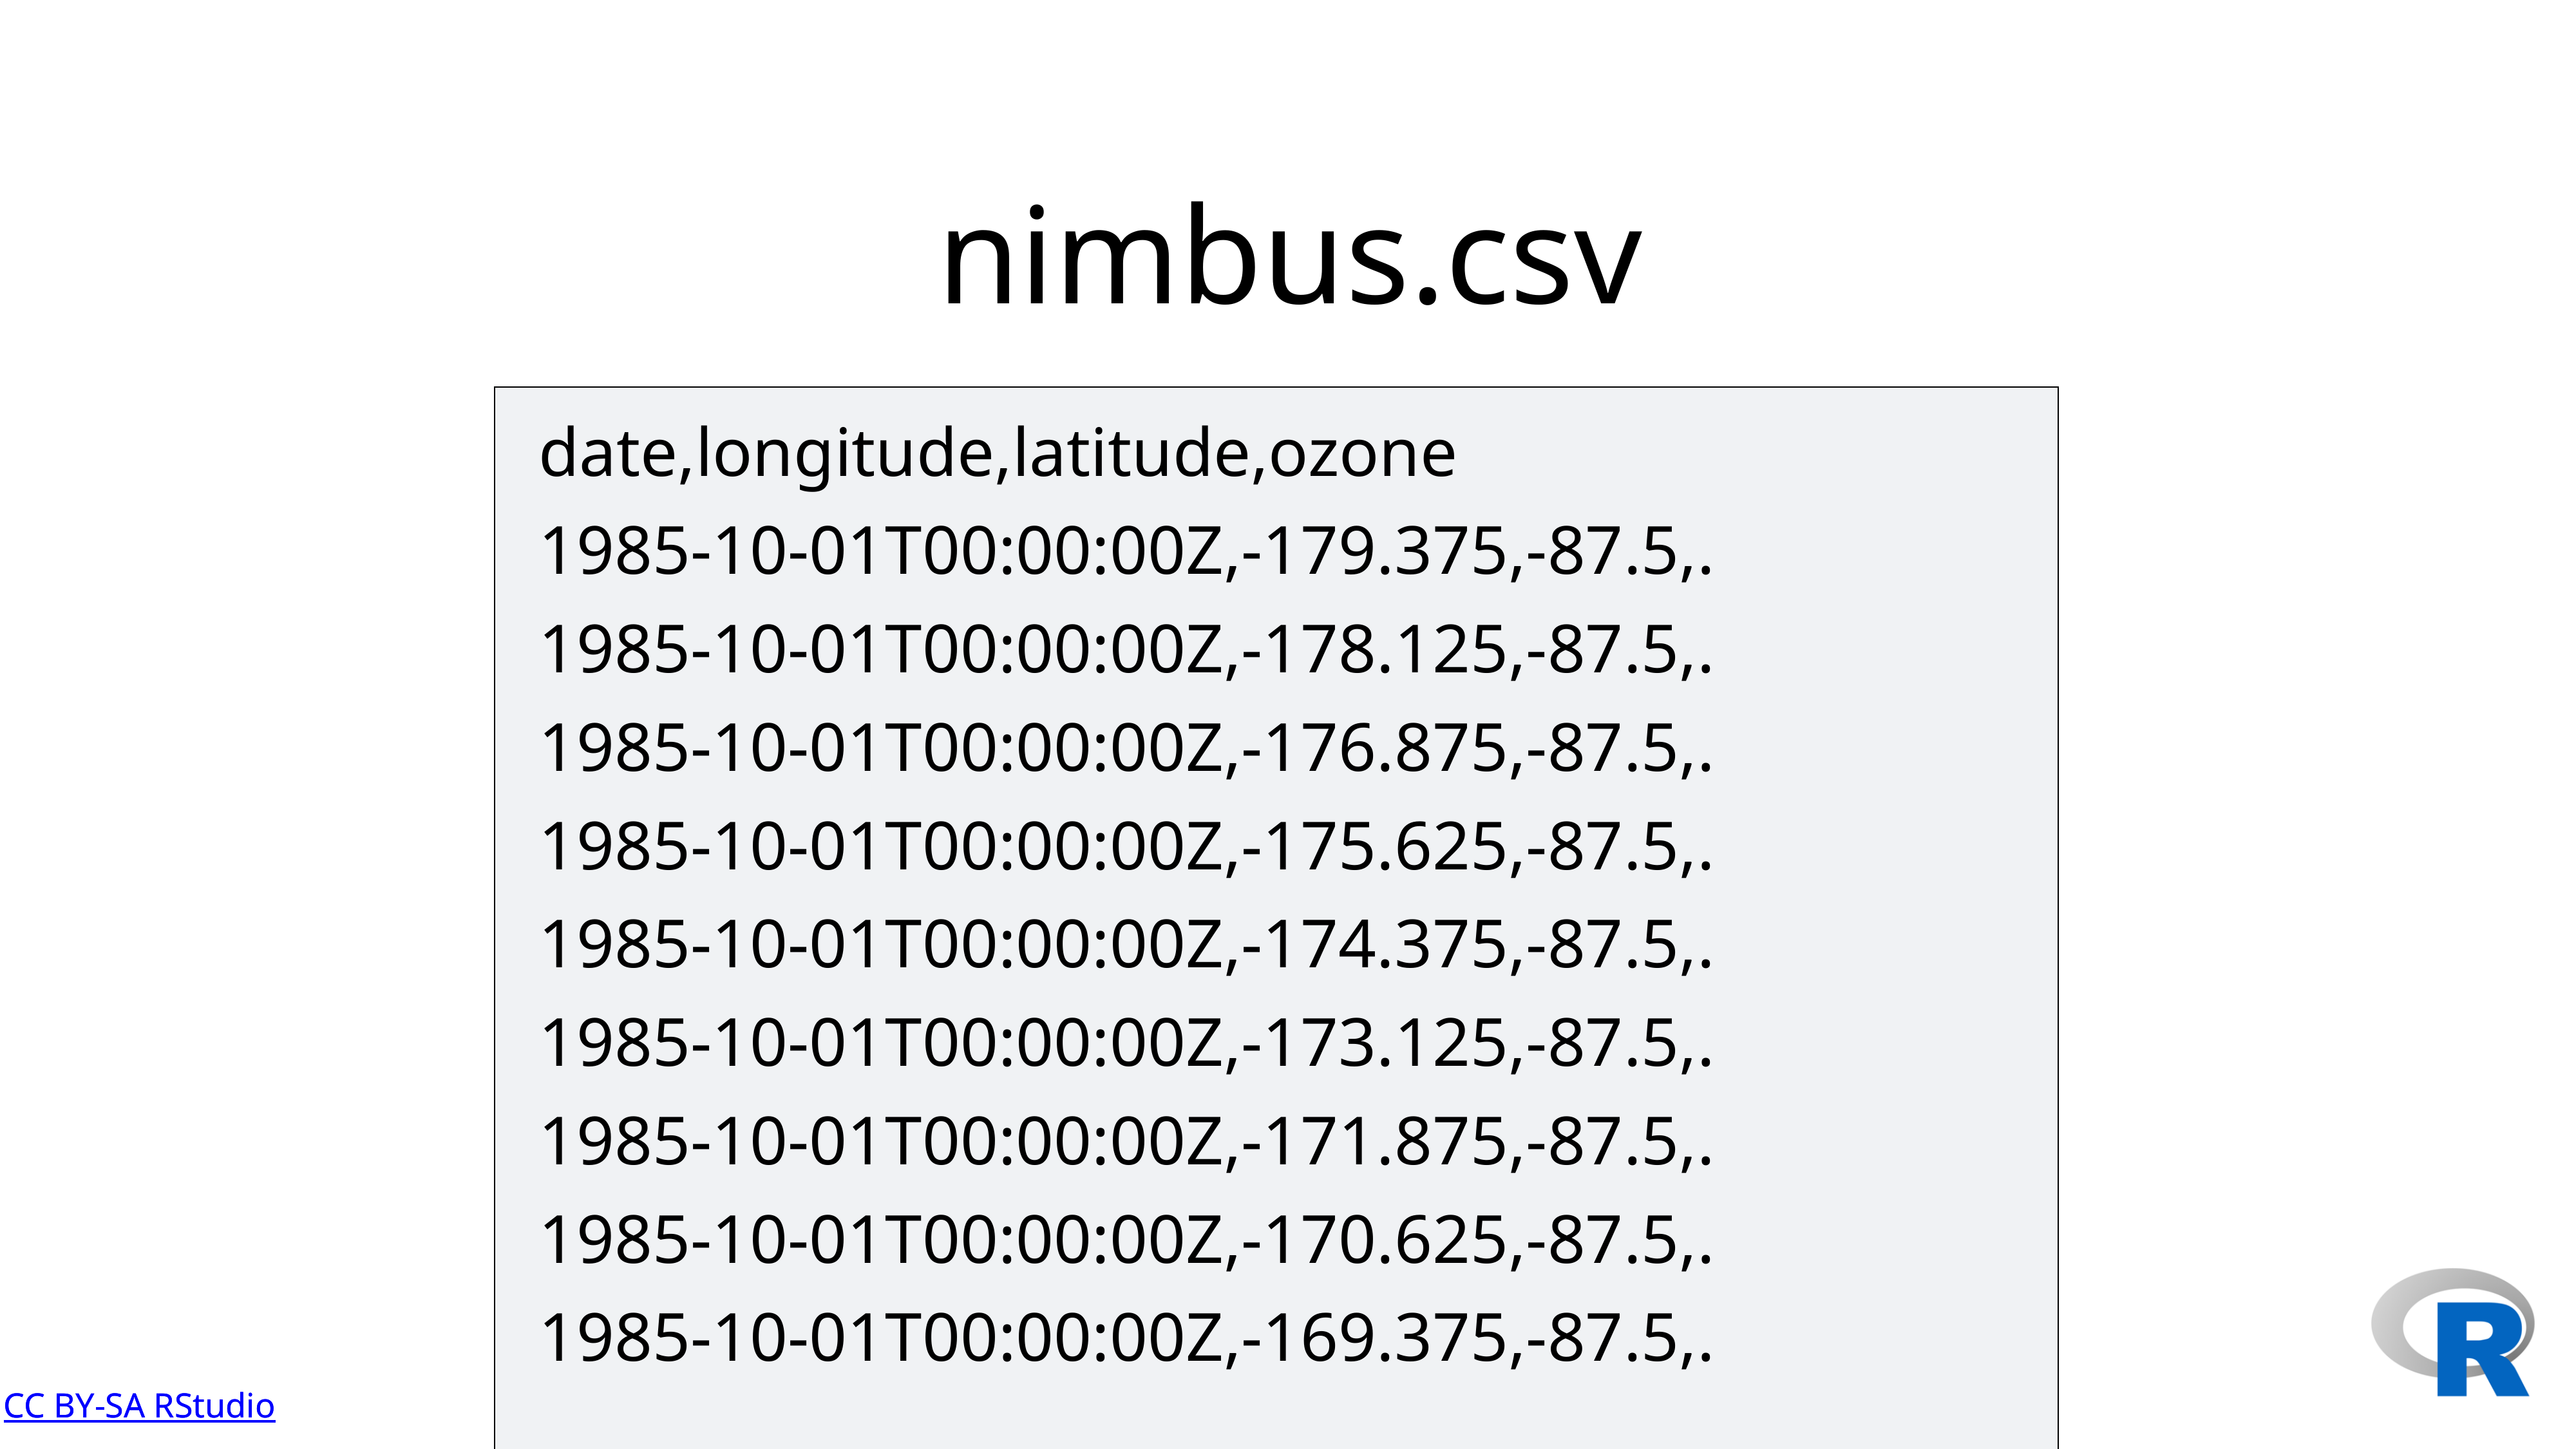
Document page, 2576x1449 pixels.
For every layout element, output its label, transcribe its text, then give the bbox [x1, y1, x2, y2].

text_box CC BY-SA RStudio [0, 1376, 283, 1437]
text_box nimbus.csv [425, 140, 2155, 360]
text_box date,longitude,latitude,ozone 1985-10-01T00:00:00Z,-179.375,-87.5,. 1985-10-01T00:00:00Z,-178.125,-87.5,. 1985-10-01T00:00:00Z,-176.875,-87.5,. 1985-10-01T00:00:00Z,-175.625,-87.5,. 1985-10-01T00:00:00Z,-174.375,-87.5,. 1985-10-01T00:00:00Z,-173.125,-87.5,. 1985-10-01T00:00:00Z,-171.875,-87.5,. 1985-10-01T00:00:00Z,-170.625,-87.5,. 1985-10-01T00:00:00Z,-169.375,-87.5,. [533, 404, 2082, 1449]
text_box [495, 387, 2058, 1449]
picture [2367, 1262, 2539, 1403]
